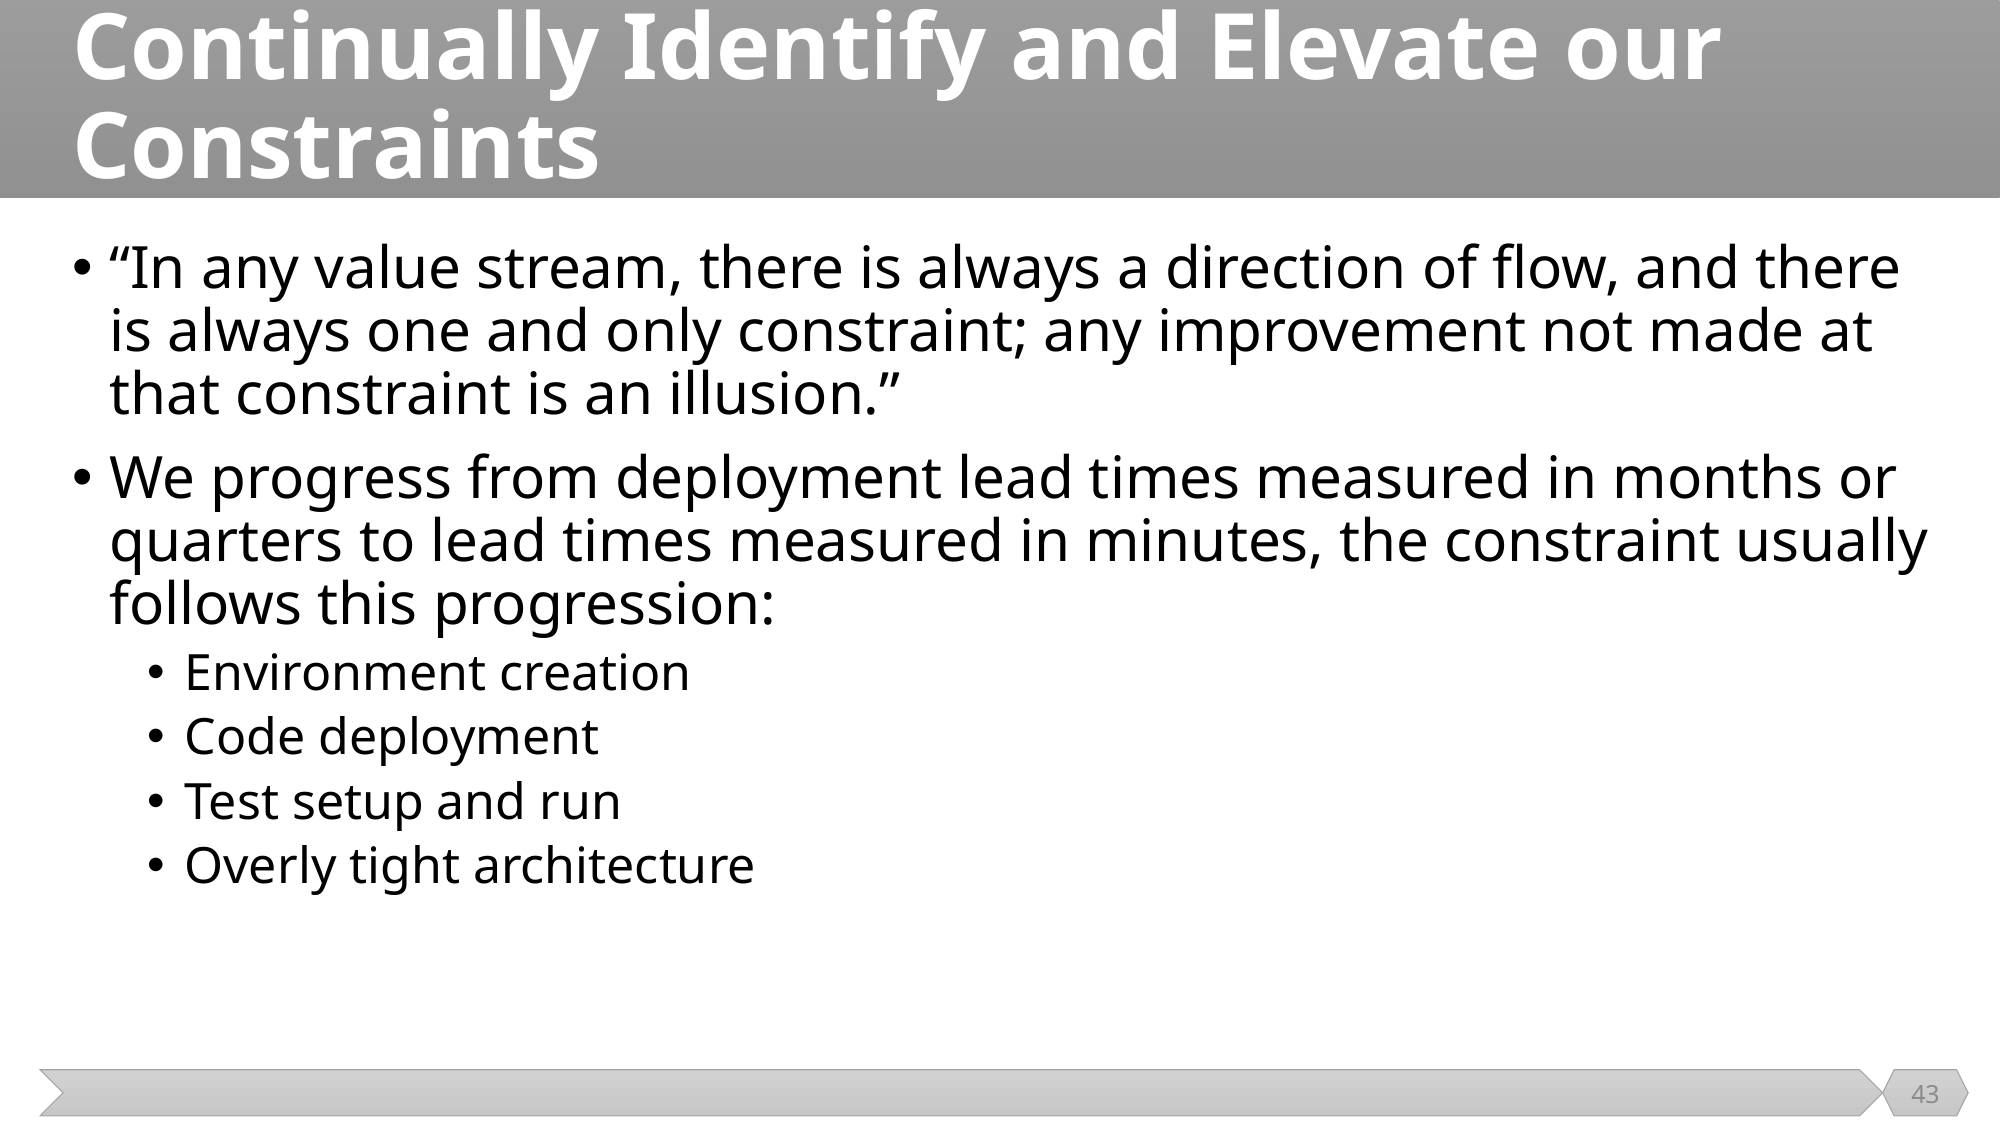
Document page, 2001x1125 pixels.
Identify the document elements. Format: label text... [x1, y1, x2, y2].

list “In any value stream, there is always a direction of flow, and there is always one and only constraint; any improvement not made at that constraint is an illusion.” We progress from deployment lead times measured in months or quarters to lead times measured in minutes, the constraint usually follows this progression: Environment creation Code deployment Test setup and run Overly tight architecture [56, 230, 1969, 1010]
title Continually Identify and Elevate our Constraints [56, 0, 1969, 199]
slide_number 43 [1882, 1065, 1969, 1125]
